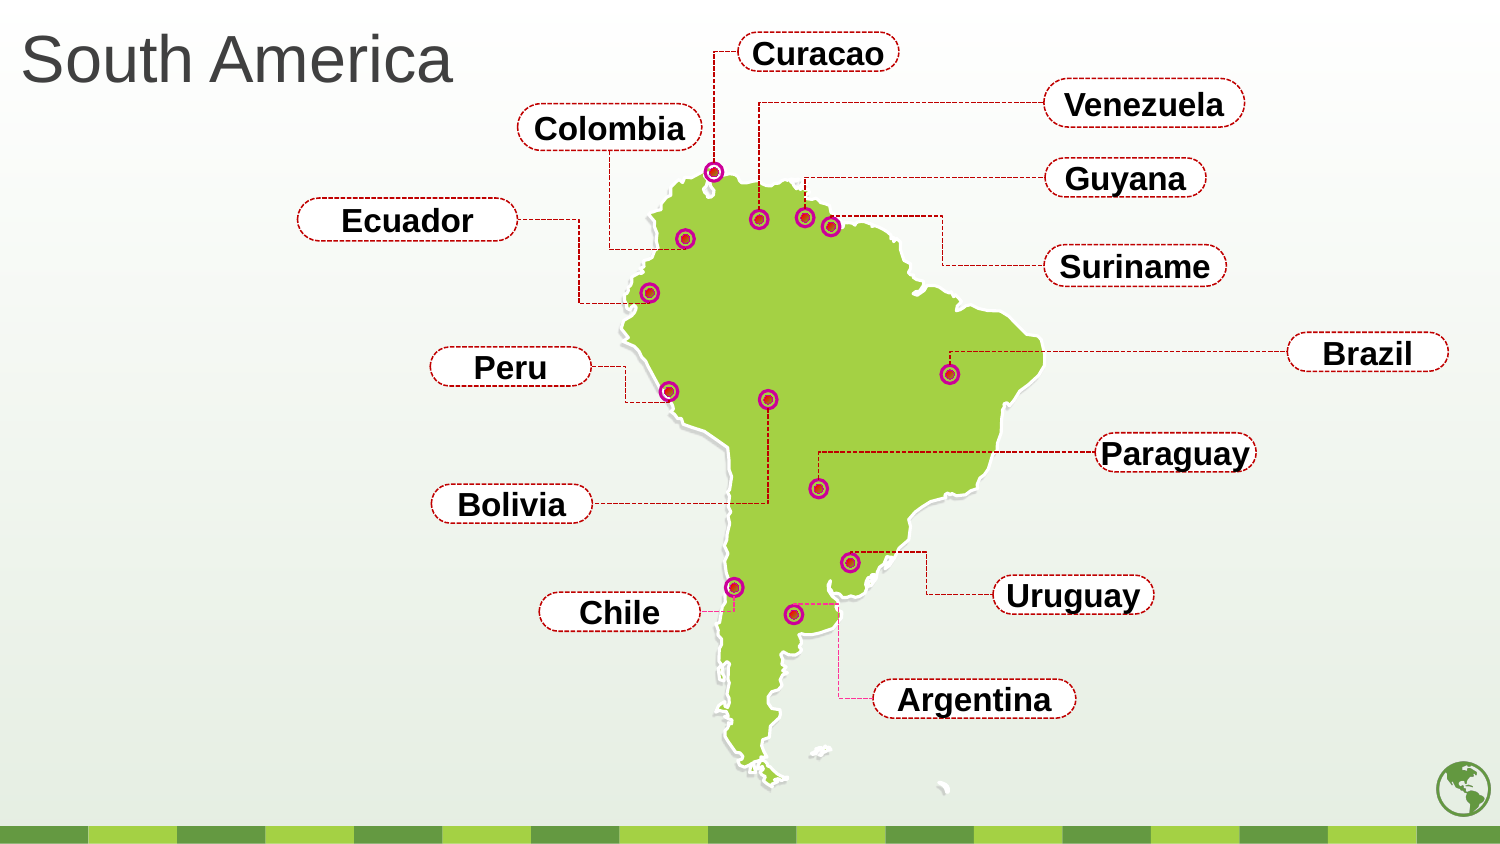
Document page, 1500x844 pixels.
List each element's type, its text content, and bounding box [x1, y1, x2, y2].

picture [1429, 754, 1498, 824]
list South America [6, 9, 481, 103]
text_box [0, 825, 1500, 844]
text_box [297, 31, 1449, 793]
